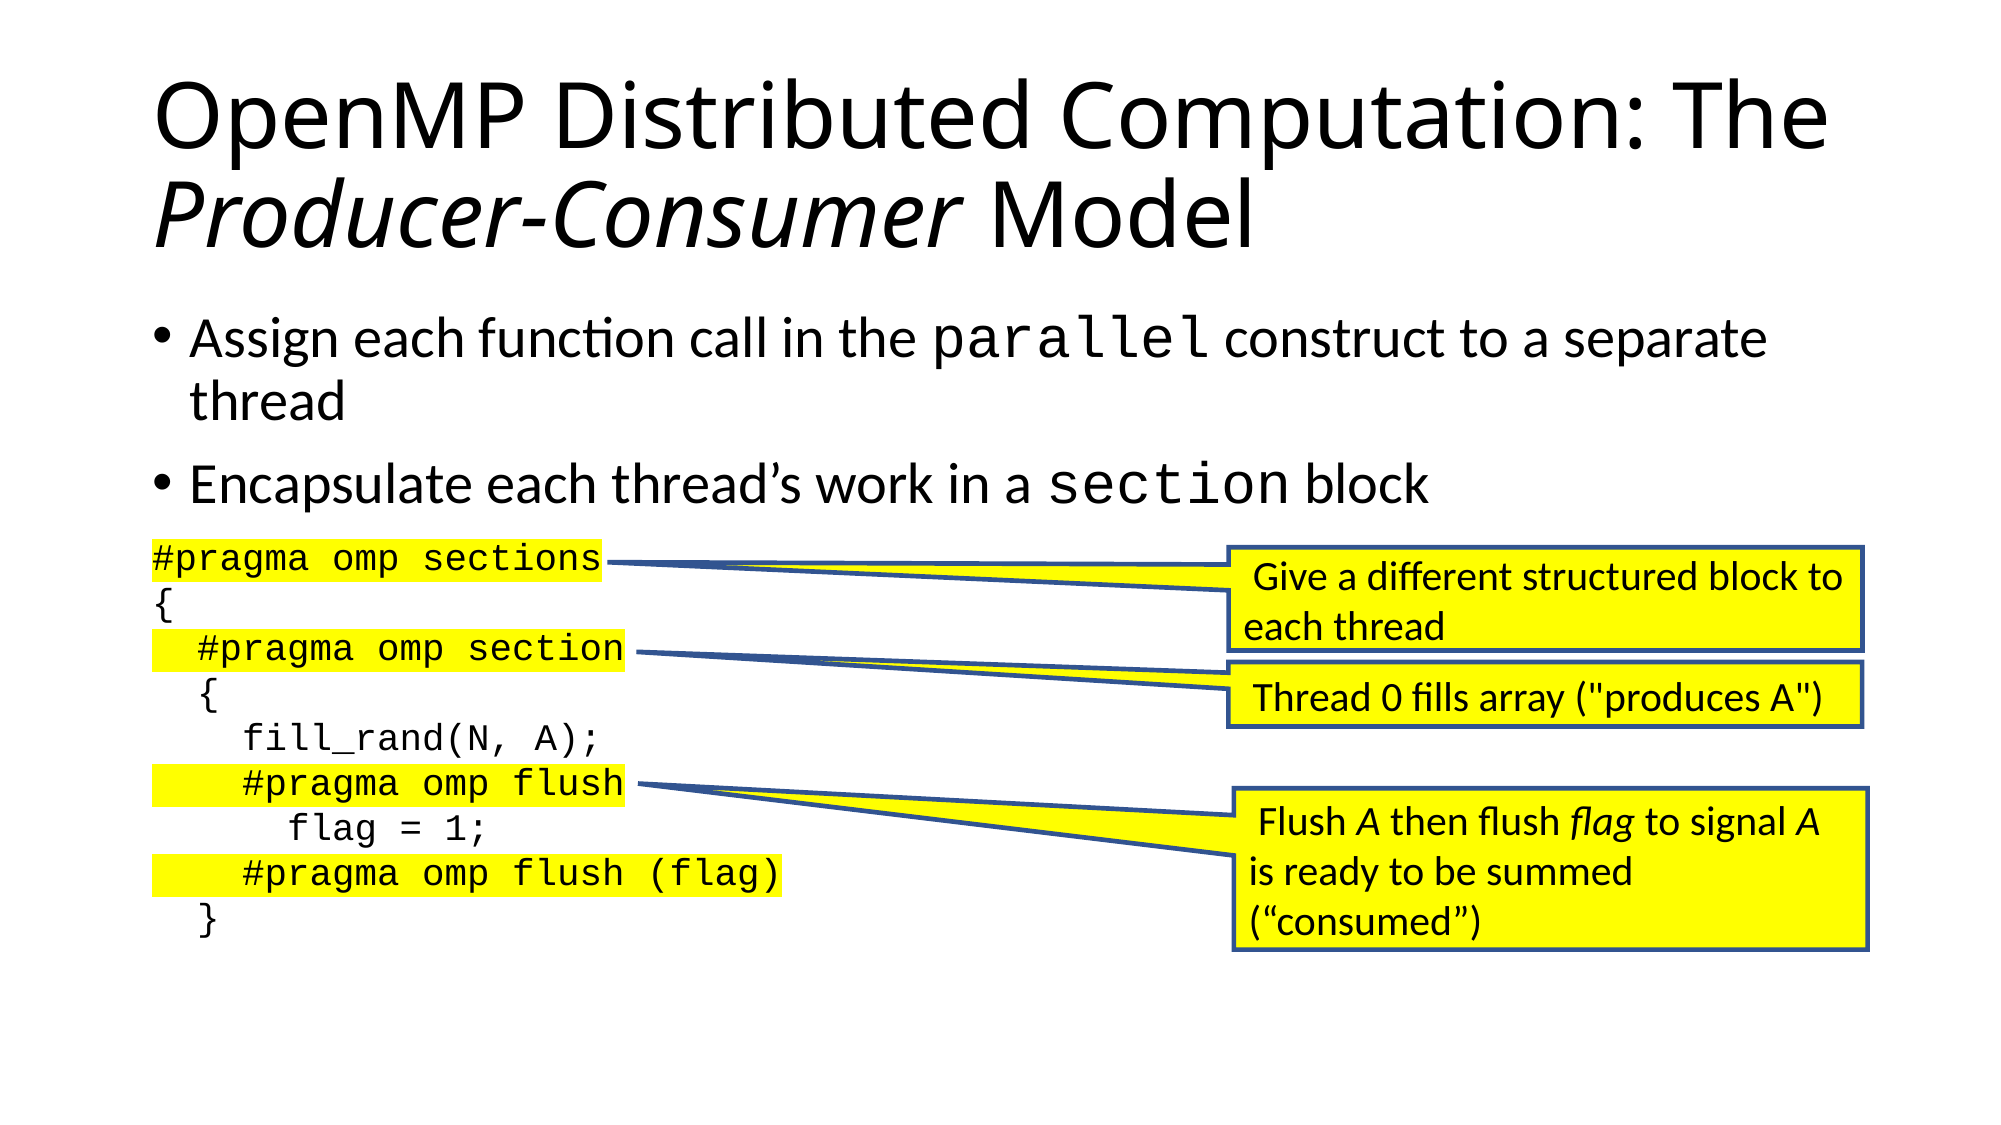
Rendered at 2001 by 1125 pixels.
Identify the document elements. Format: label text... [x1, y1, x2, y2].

text_box Thread 0 fills array ("produces A") [636, 650, 1864, 728]
text_box Flush A then flush flag to signal A is ready to be summed (“consumed”) [637, 782, 1869, 951]
text_box Give a different structured block to each thread [607, 546, 1864, 652]
title OpenMP Distributed Computation: The Producer-Consumer Model [137, 59, 1863, 278]
text_box #pragma omp sections { #pragma omp section { fill_rand(N, A); #pragma omp flush flag = 1; #pragma omp flush (flag) } [137, 525, 1863, 946]
list Assign each function call in the parallel construct to a separate thread Encapsulate each thread’s work in a section block [137, 299, 1863, 525]
